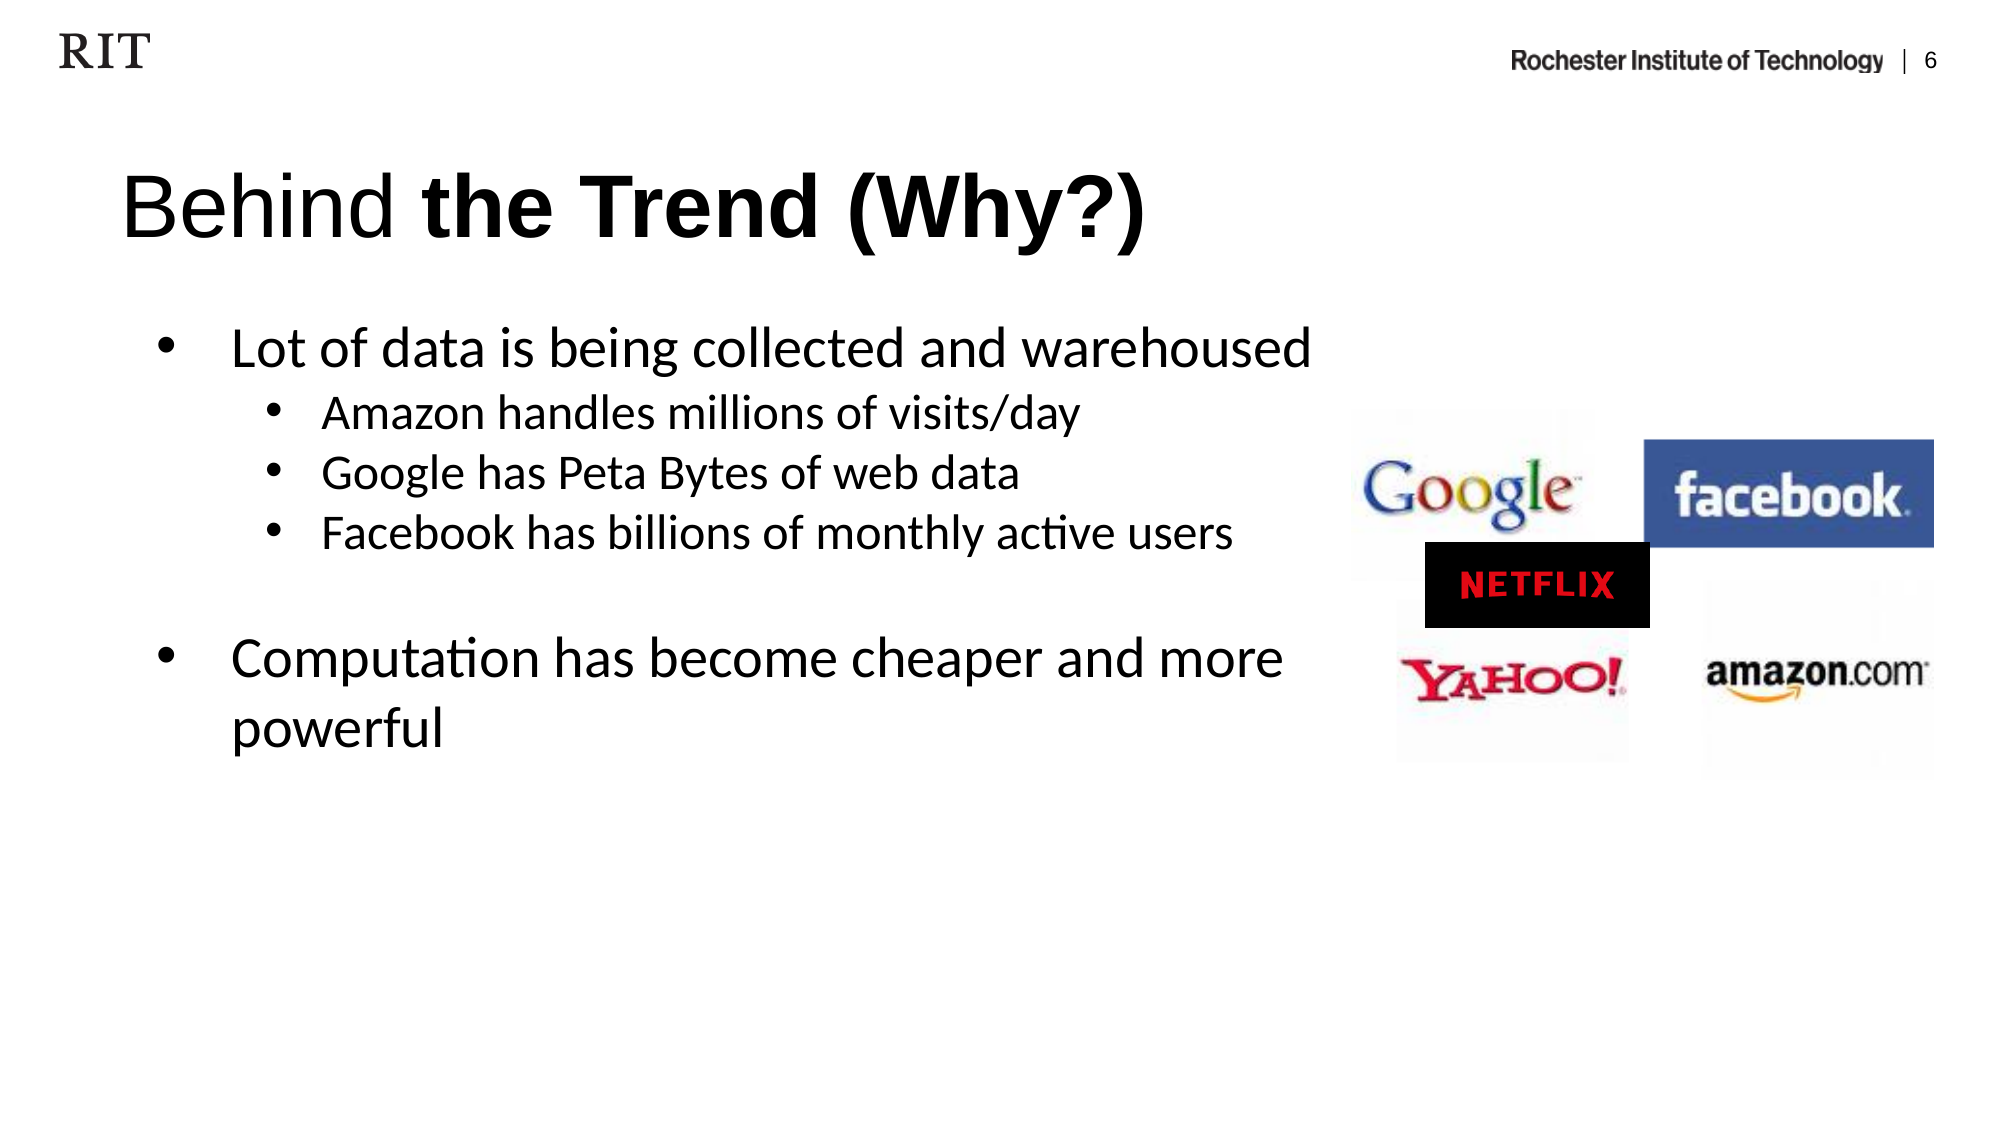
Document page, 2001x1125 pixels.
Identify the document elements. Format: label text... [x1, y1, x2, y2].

text_box Lot of data is being collected and warehoused Amazon handles millions of visits/day Google has Peta Bytes of web data Facebook has billions of monthly active users Computation has become cheaper and more powerful [120, 289, 1389, 959]
picture [1350, 408, 1934, 780]
title Behind the Trend (Why?) [99, 114, 1900, 290]
